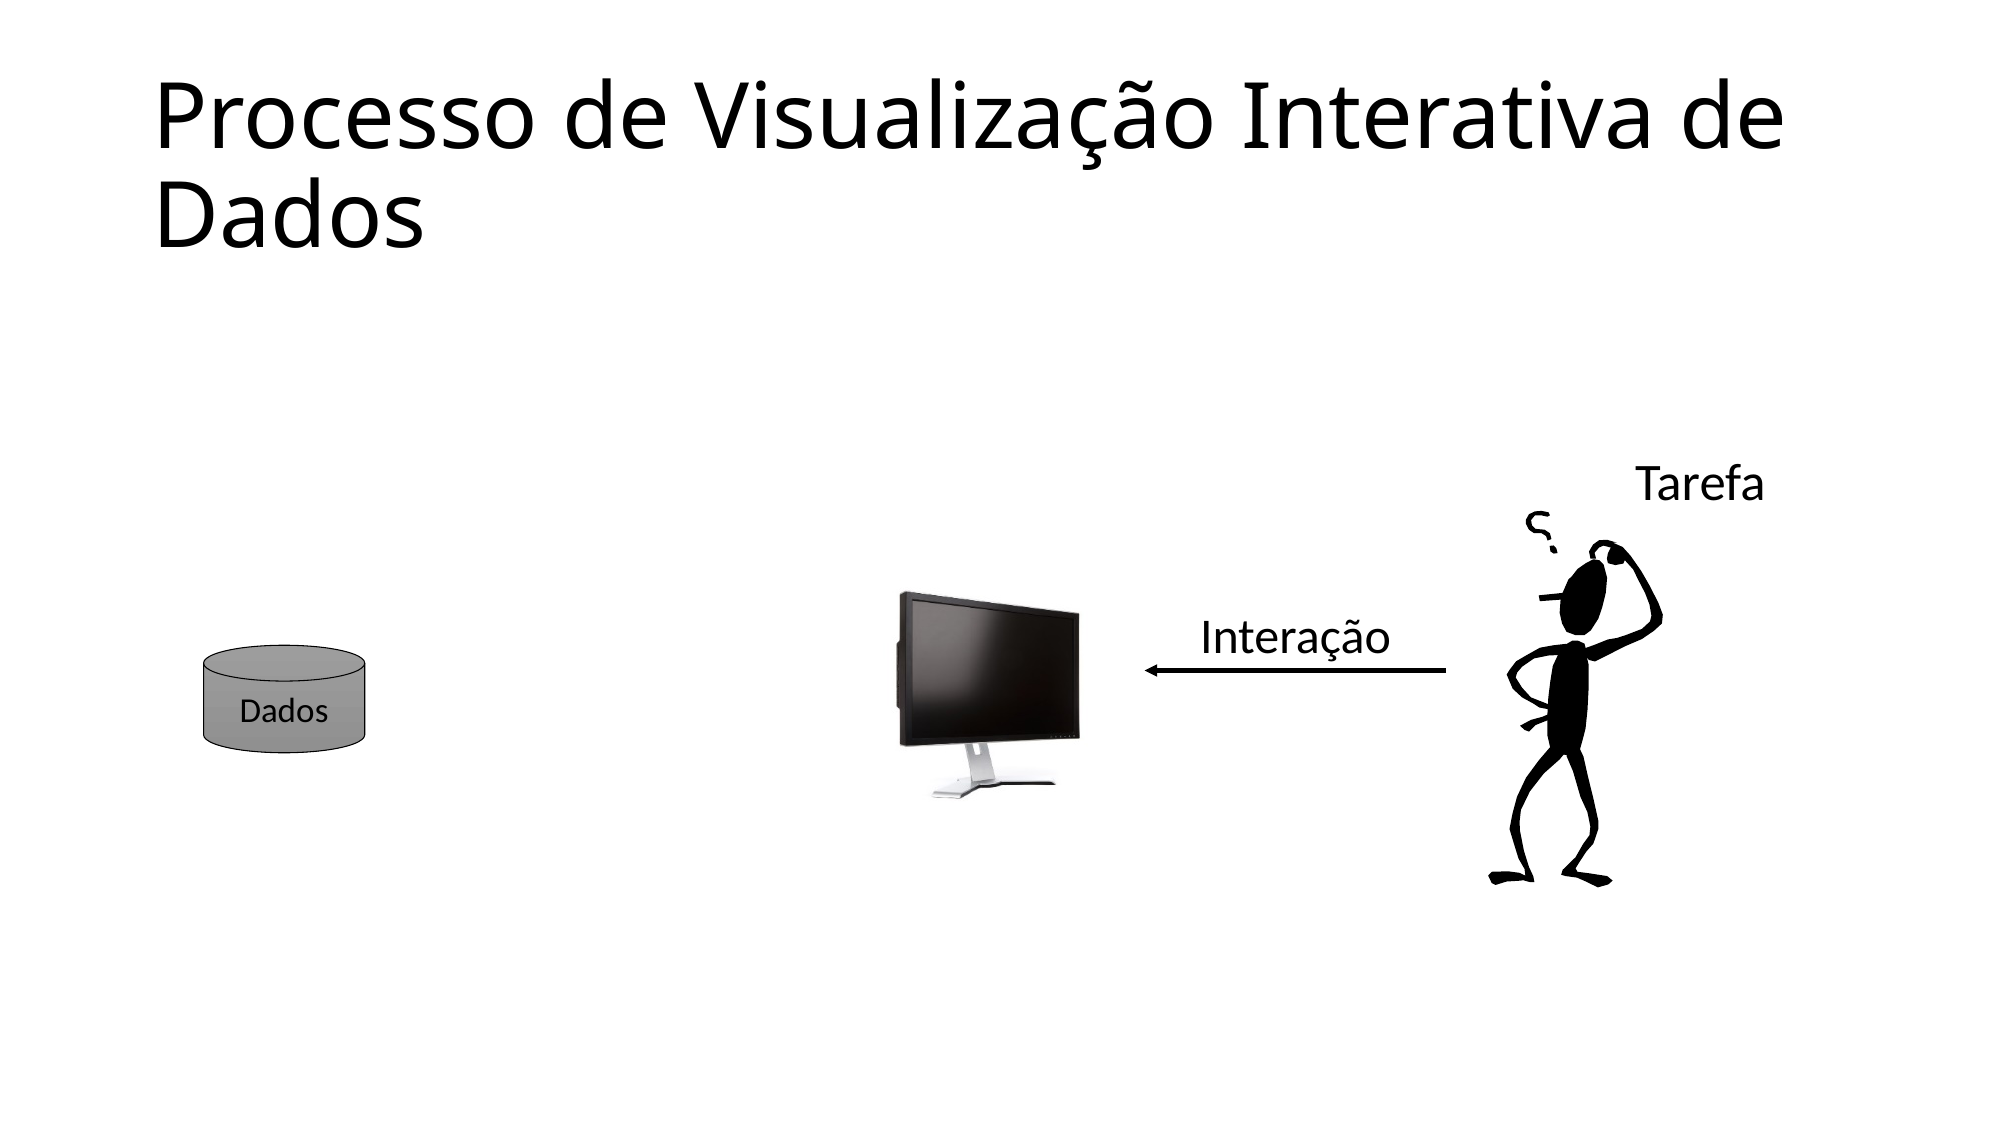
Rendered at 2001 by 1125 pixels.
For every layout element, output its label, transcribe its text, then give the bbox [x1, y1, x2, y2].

text_box Interação [1210, 597, 1414, 670]
picture [851, 579, 1210, 819]
title Processo de Visualização Interativa de Dados [137, 59, 1863, 278]
text_box Tarefa [1603, 442, 1797, 518]
text_box Dados [203, 644, 366, 754]
picture [1487, 510, 1664, 888]
